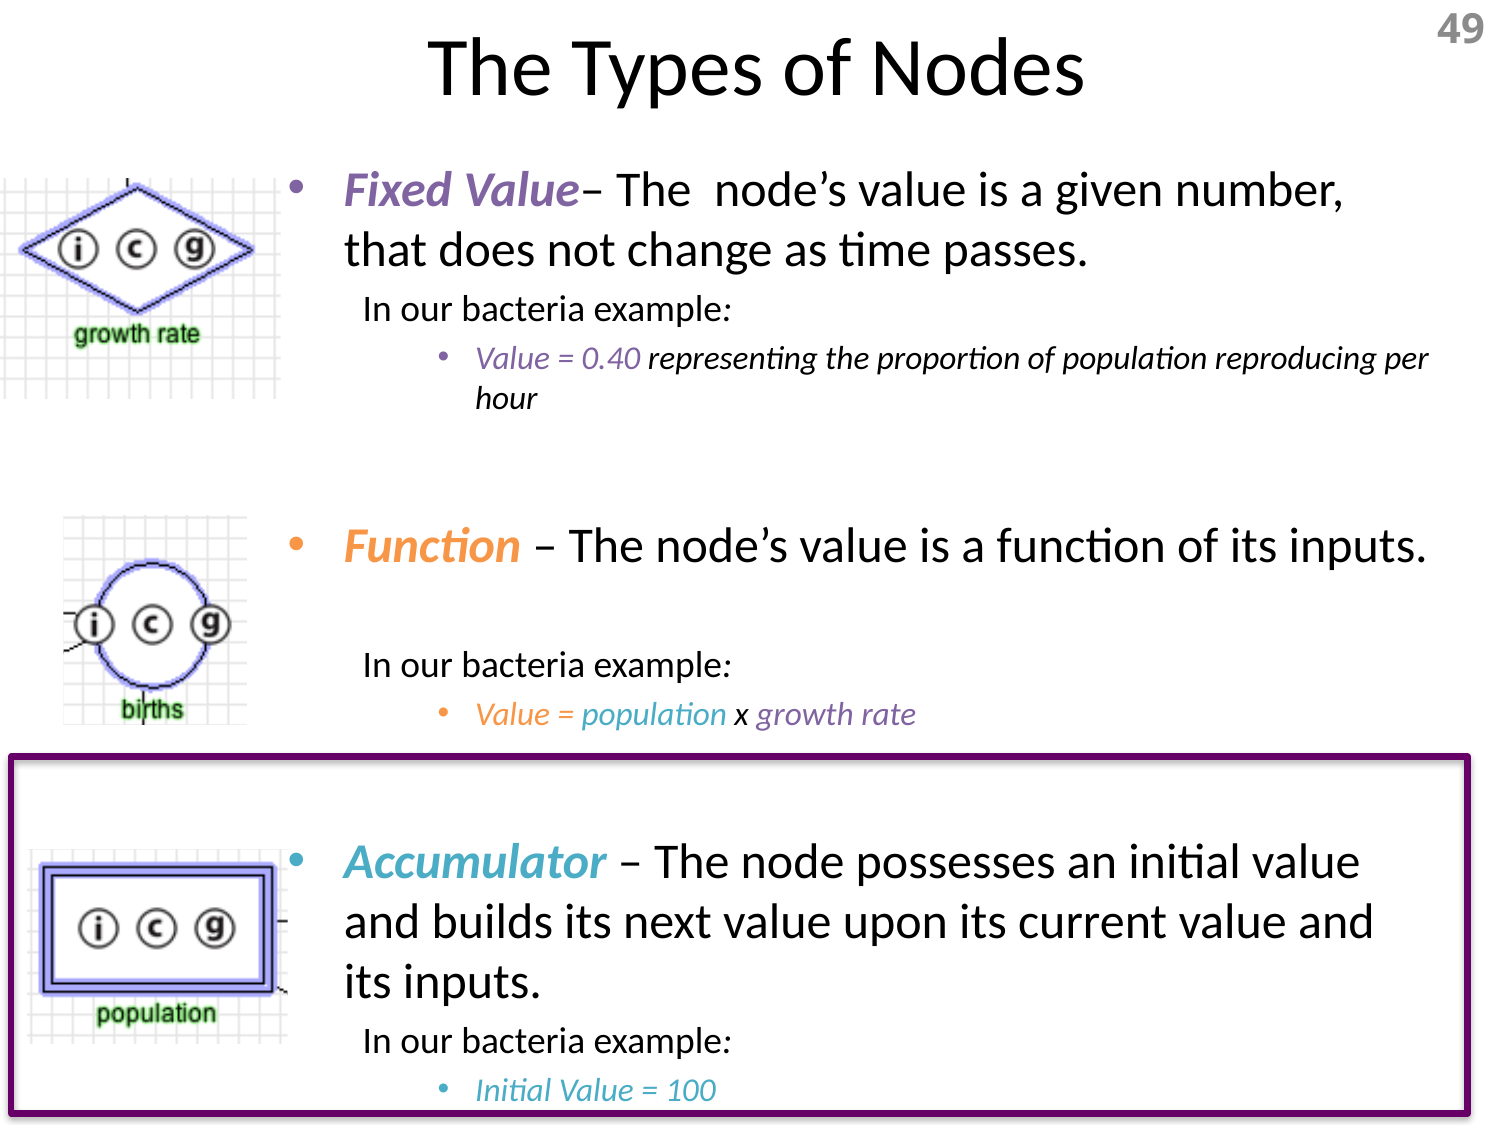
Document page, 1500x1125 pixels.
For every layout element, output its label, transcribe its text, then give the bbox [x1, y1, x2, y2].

picture [26, 848, 288, 1045]
picture [0, 178, 282, 400]
title The Types of Nodes [81, 0, 1432, 125]
picture [63, 515, 247, 725]
slide_number 49 [1149, 0, 1500, 60]
list Fixed Value– The node’s value is a given number, that does not change as time passes. In our bacteria example: Value = 0.40 representing the proportion of population reproducing per hour Function – The node’s value is a function of its inputs. In our bacteria example: Value = population x growth rate Accumulator – The node possesses an initial value and builds its next value upon its current value and its inputs. In our bacteria example: Initial Value = 100 Next Value = Current Value + births [272, 149, 1448, 754]
text_box [11, 756, 1468, 1114]
